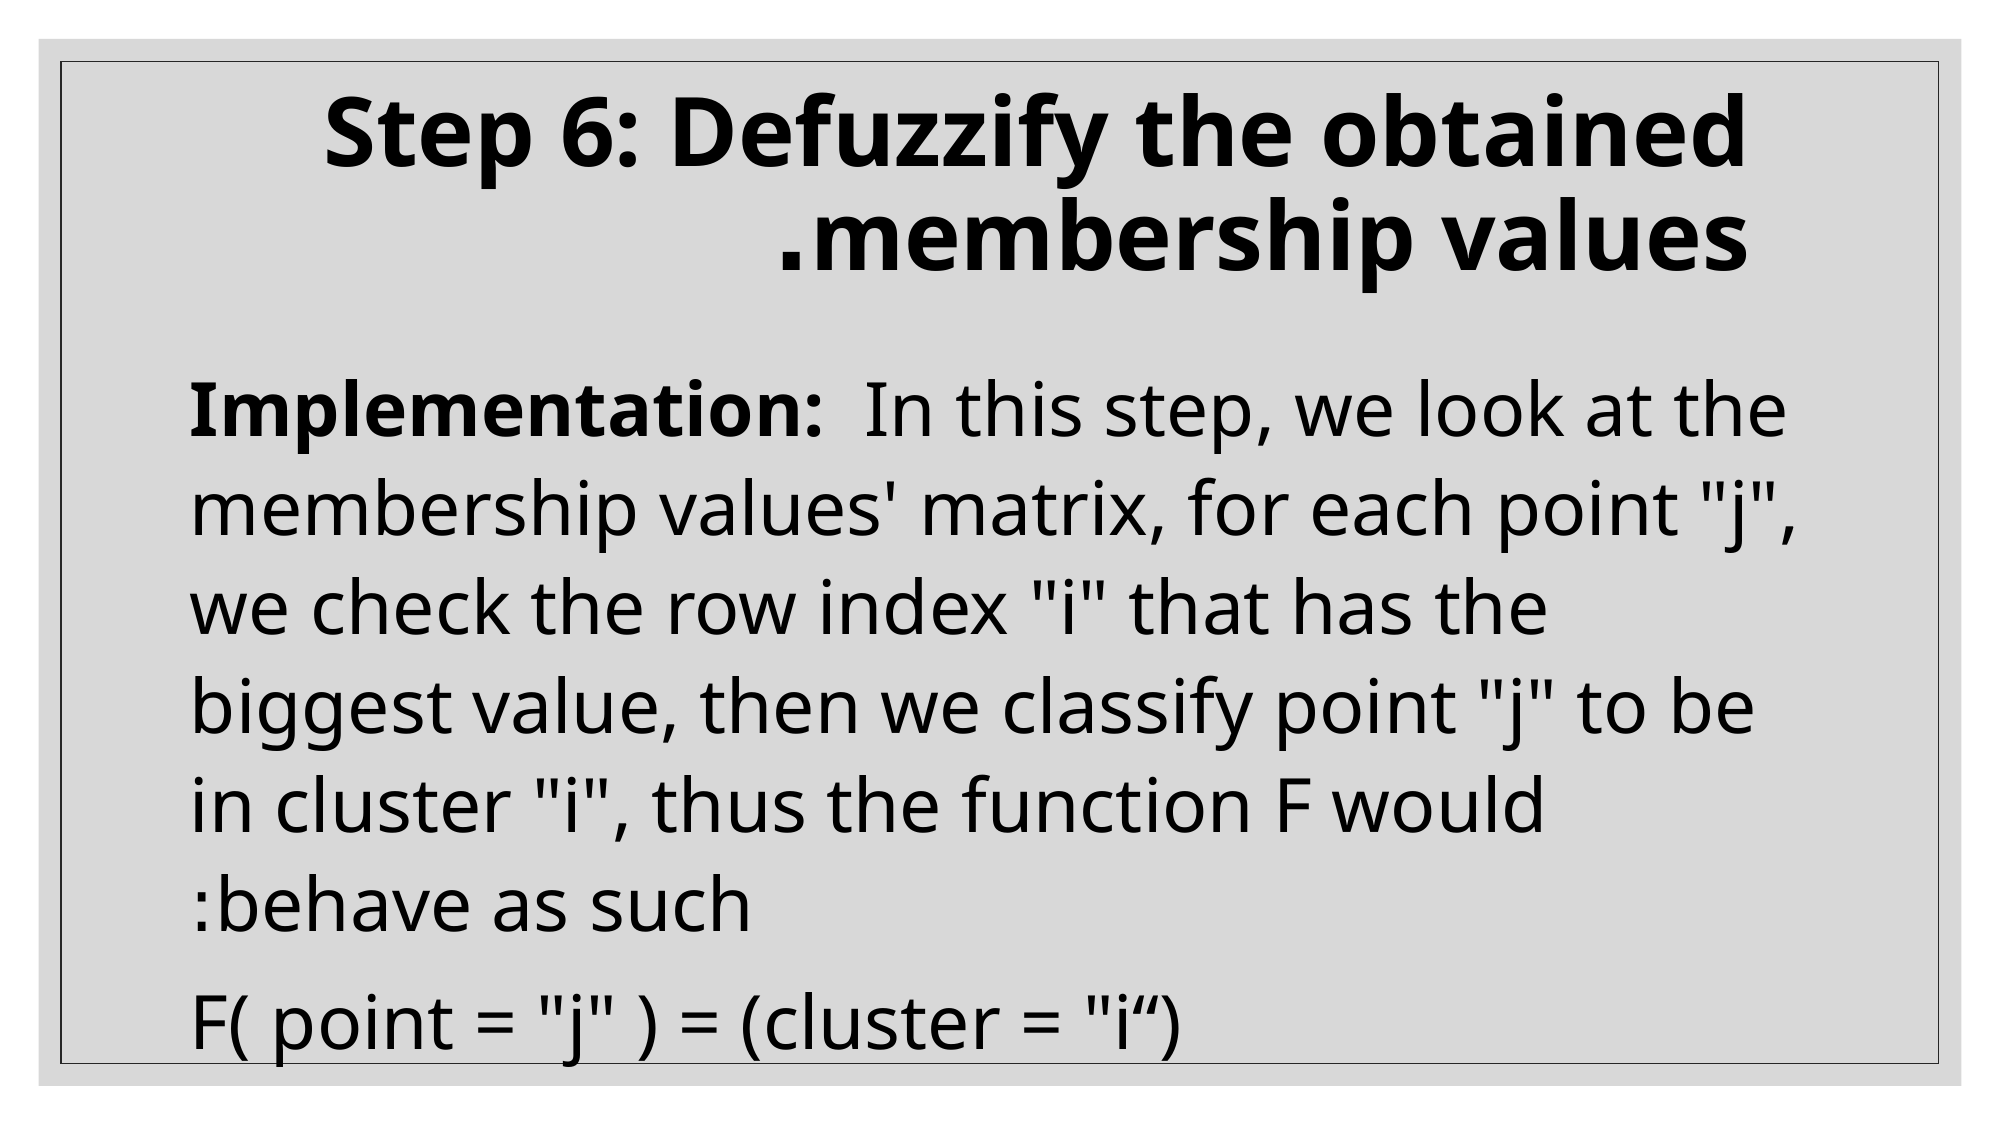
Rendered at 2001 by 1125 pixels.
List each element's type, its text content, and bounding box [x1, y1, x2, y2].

title Step 6: Defuzzify the obtained membership values. [116, 75, 1767, 300]
list Implementation: In this step, we look at the membership values' matrix, for each point "j", we check the row index "i" that has the biggest value, then we classify point "j" to be in cluster "i", thus the function F would behave as such: F( point = "j" ) = (cluster = "i“) [175, 345, 1825, 977]
